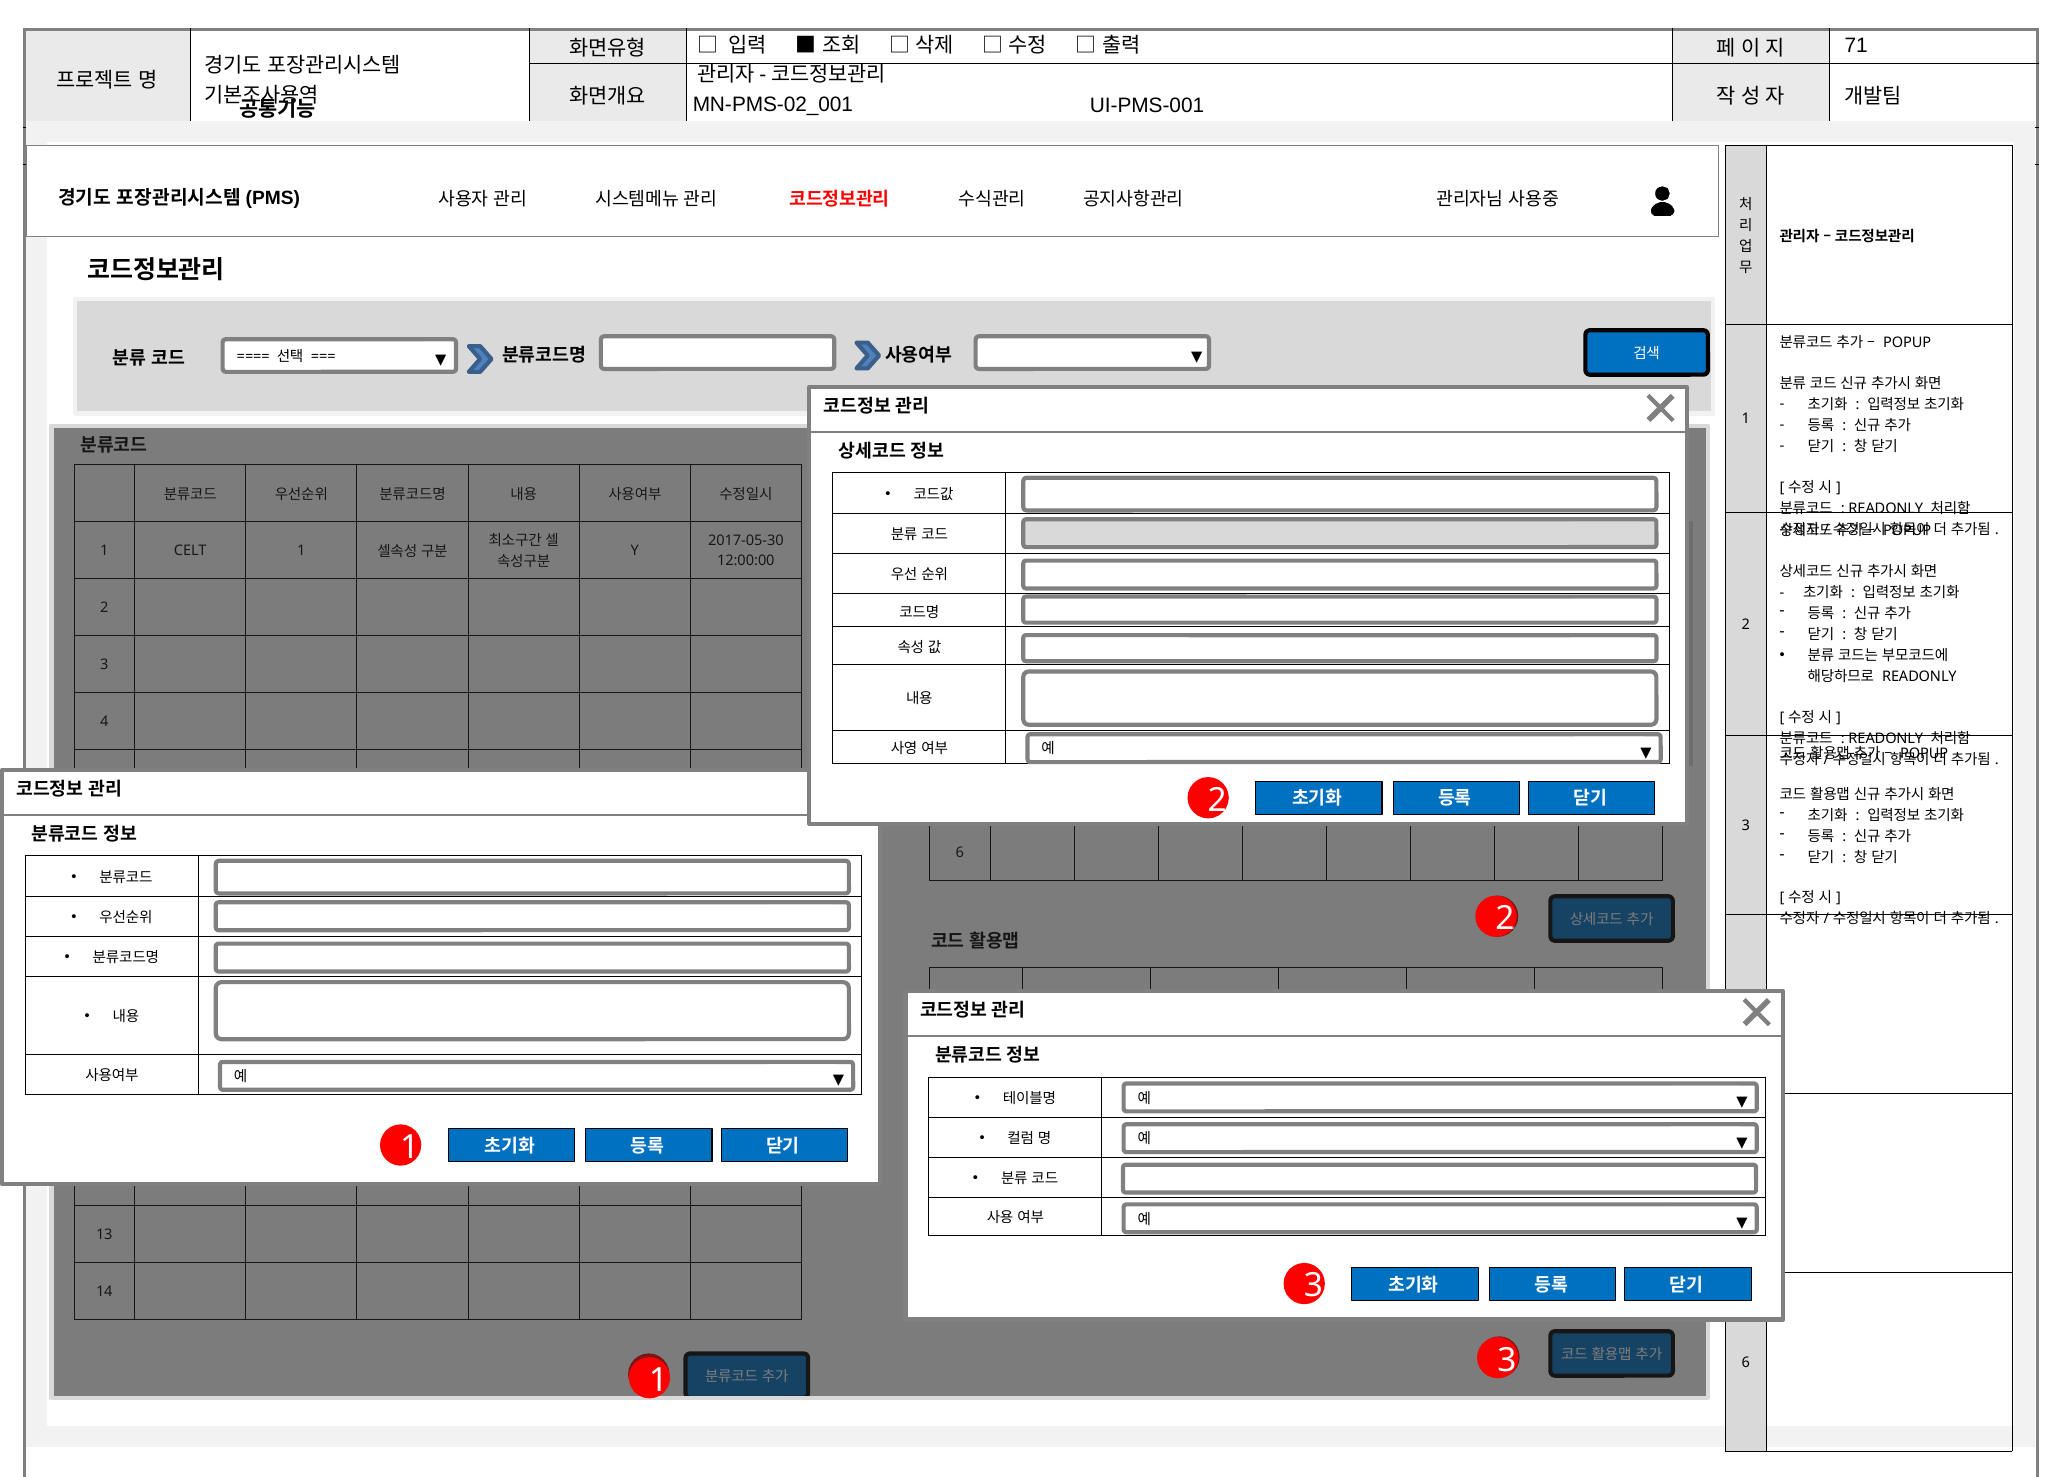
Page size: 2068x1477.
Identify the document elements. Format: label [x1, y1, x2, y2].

table_cell [1785, 1094, 2012, 1272]
table_cell [1726, 1322, 1766, 1451]
table_cell [1726, 736, 1766, 914]
text_box [49, 424, 1710, 1401]
table_cell [1726, 325, 1766, 512]
text_box [24, 29, 1674, 129]
text_box [1, 386, 1688, 1185]
text_box [905, 990, 1784, 1320]
table_cell [1767, 736, 2012, 914]
table_cell [1726, 513, 1766, 735]
table_cell [1767, 915, 2012, 1093]
table_header [1767, 146, 2012, 324]
table_cell [1767, 513, 2012, 735]
picture [1639, 179, 1685, 225]
text_box [24, 143, 1720, 238]
table_cell [1767, 325, 2012, 512]
text_box [73, 297, 1715, 416]
table_cell [1767, 1273, 2012, 1451]
text_box [40, 424, 807, 768]
text_box [46, 246, 267, 292]
table_cell [1726, 915, 1766, 989]
table_header [1726, 146, 1766, 324]
